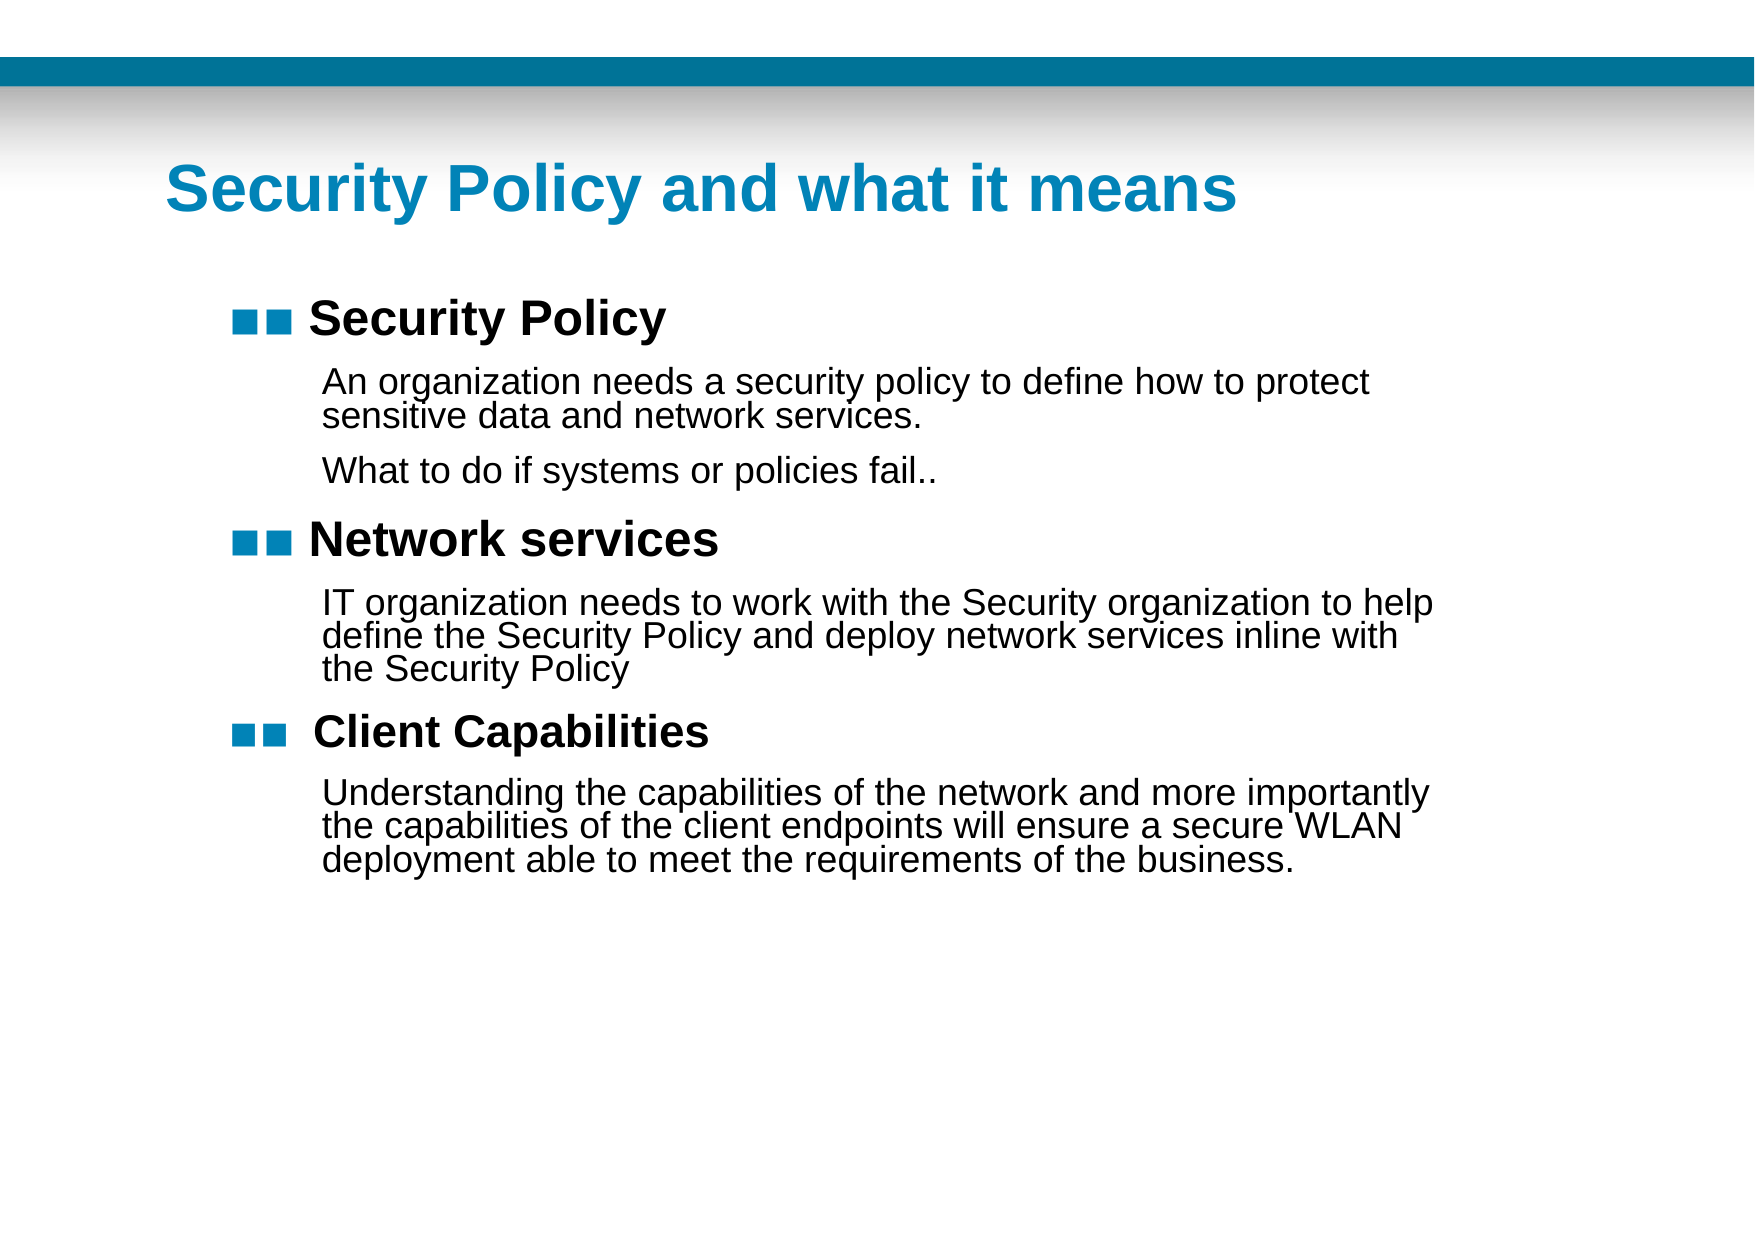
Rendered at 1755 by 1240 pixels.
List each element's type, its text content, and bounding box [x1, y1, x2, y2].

text_box [0, 57, 1755, 87]
text_box [0, 87, 1755, 288]
text_box ▪▪ Security Policy An organization needs a security policy to define how to protect sensitive data and network services. What to do if systems or policies fail.. ▪▪ Network services IT organization needs to work with the Security organization to help define the Security Policy and deploy network services inline with the Security Policy ▪▪ Client Capabilities Understanding the capabilities of the network and more importantly the capabilities of the client endpoints will ensure a secure WLAN deployment able to meet the requirements of the business. [226, 285, 1440, 883]
title Security Policy and what it means [32, 121, 1722, 262]
